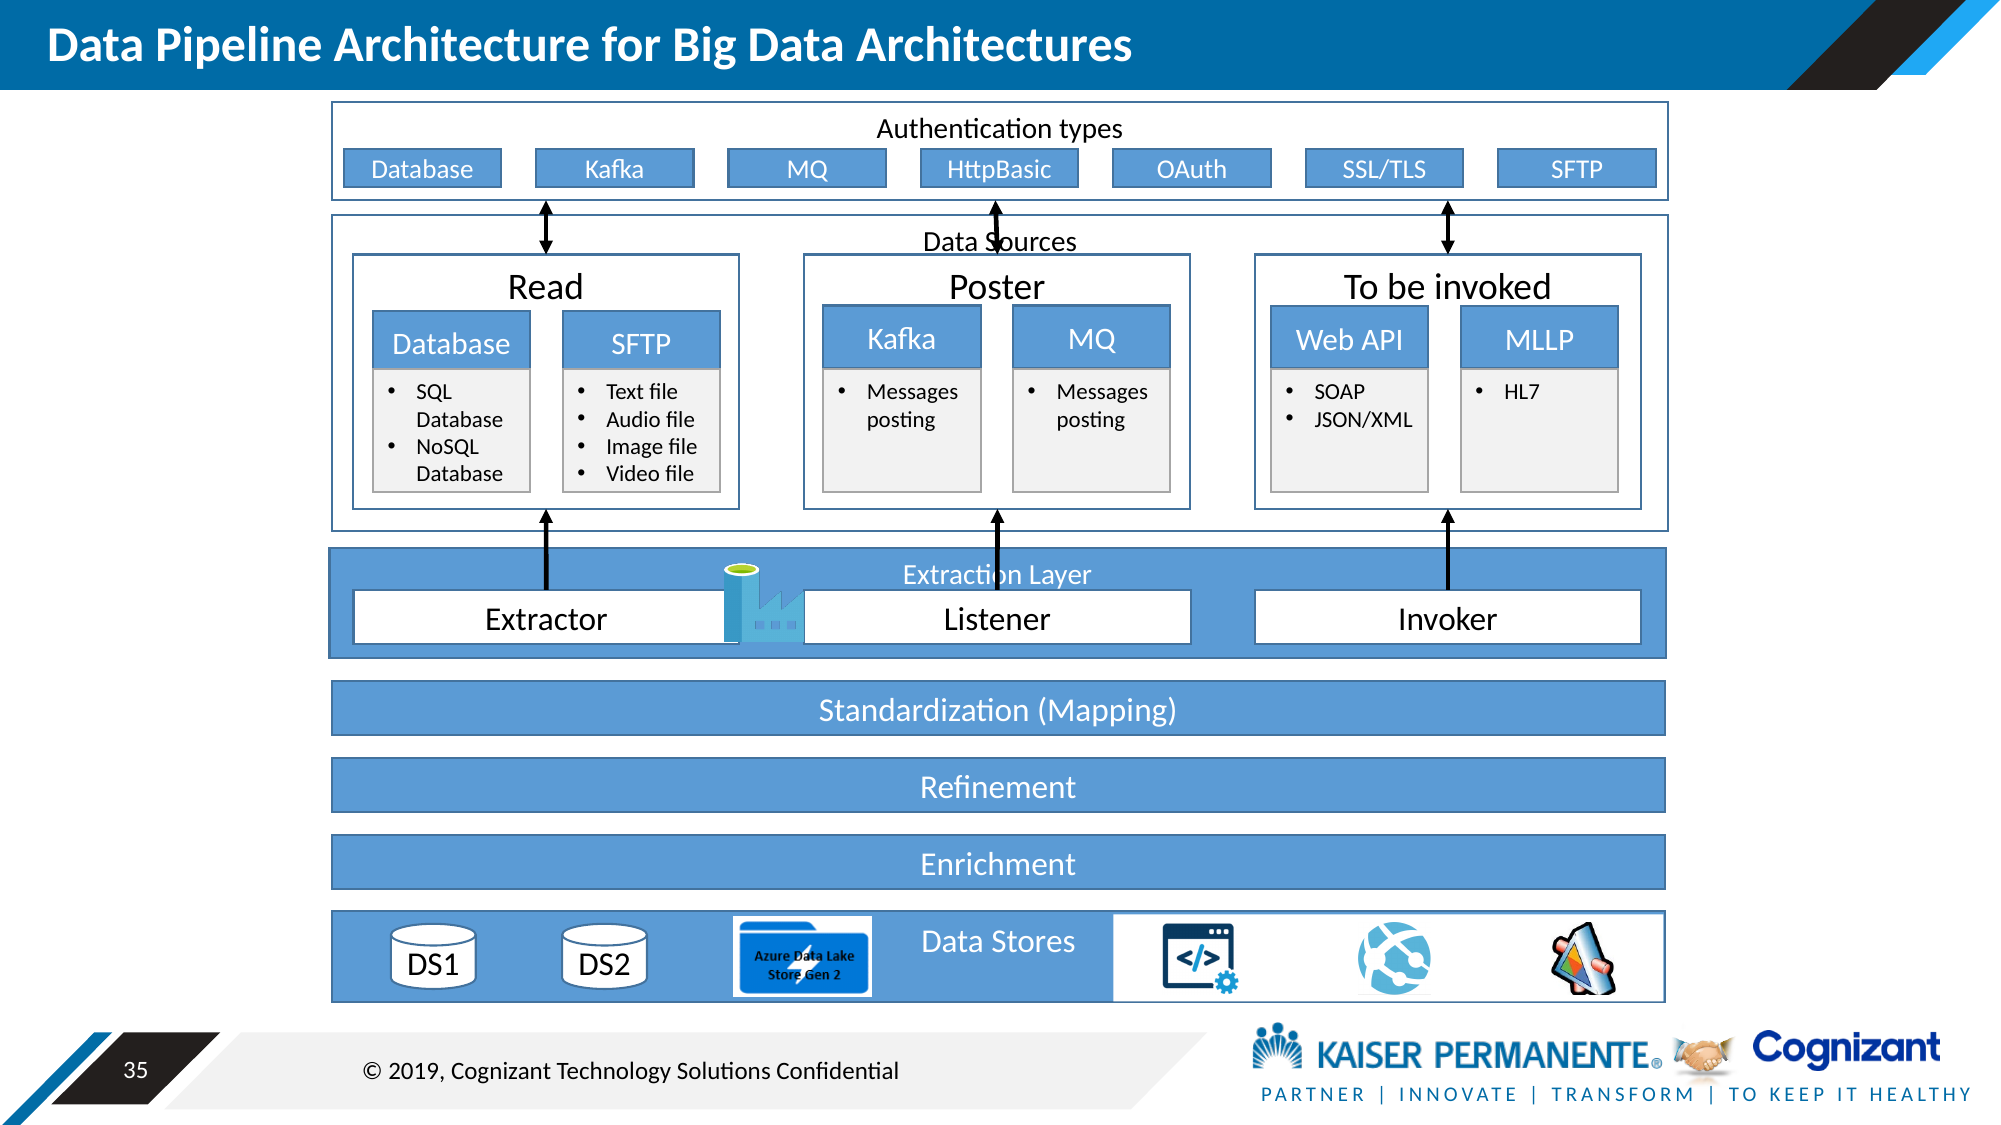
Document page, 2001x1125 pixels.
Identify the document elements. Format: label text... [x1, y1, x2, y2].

picture [1251, 1022, 1664, 1069]
text_box DS2 [561, 922, 649, 991]
text_box MLLP [1460, 305, 1619, 368]
text_box Poster [803, 253, 1191, 510]
text_box SFTP [1497, 148, 1657, 188]
picture [1753, 1030, 1940, 1071]
text_box Authentication types [331, 101, 1669, 201]
text_box HttpBasic [920, 148, 1079, 188]
text_box OAuth [1112, 148, 1272, 188]
picture [1551, 922, 1616, 995]
text_box DS1 [389, 922, 477, 991]
text_box Kafka [535, 148, 695, 188]
text_box Enrichment [331, 834, 1666, 890]
text_box SQL Database NoSQL Database [372, 368, 531, 493]
text_box Data Sources [999, 214, 1446, 532]
text_box Data Sources [331, 214, 545, 532]
text_box Standardization (Mapping) [331, 680, 1666, 736]
text_box MQ [727, 148, 887, 188]
text_box Database [372, 310, 531, 368]
text_box SOAP JSON/XML [1270, 368, 1429, 493]
text_box Invoker [1254, 589, 1642, 645]
text_box Kafka [822, 304, 982, 368]
text_box Database [343, 148, 502, 188]
text_box HL7 [1460, 368, 1619, 493]
text_box Text file Audio file Image file Video file [562, 368, 721, 493]
text_box Data Sources [548, 214, 996, 532]
text_box Listener [803, 589, 1192, 645]
text_box Extractor [352, 589, 740, 645]
text_box SSL/TLS [1305, 148, 1464, 188]
picture [1665, 1018, 1740, 1093]
picture [1161, 922, 1239, 995]
title Data Pipeline Architecture for Big Data Architectures [32, 0, 1793, 90]
picture [1358, 922, 1431, 995]
text_box Refinement [331, 757, 1666, 813]
text_box Web API [1270, 305, 1429, 368]
text_box Messages posting [1012, 368, 1171, 493]
text_box Data Sources [1449, 214, 1669, 532]
text_box To be invoked [1254, 253, 1642, 510]
text_box Data Stores [331, 910, 1666, 1003]
text_box Messages posting [822, 368, 982, 493]
text_box Read [352, 253, 740, 510]
picture [733, 915, 872, 997]
text_box MQ [1012, 304, 1171, 368]
text_box Extraction Layer [328, 547, 1667, 659]
picture [724, 563, 804, 642]
text_box SFTP [562, 310, 721, 368]
text_box [1112, 913, 1664, 1002]
